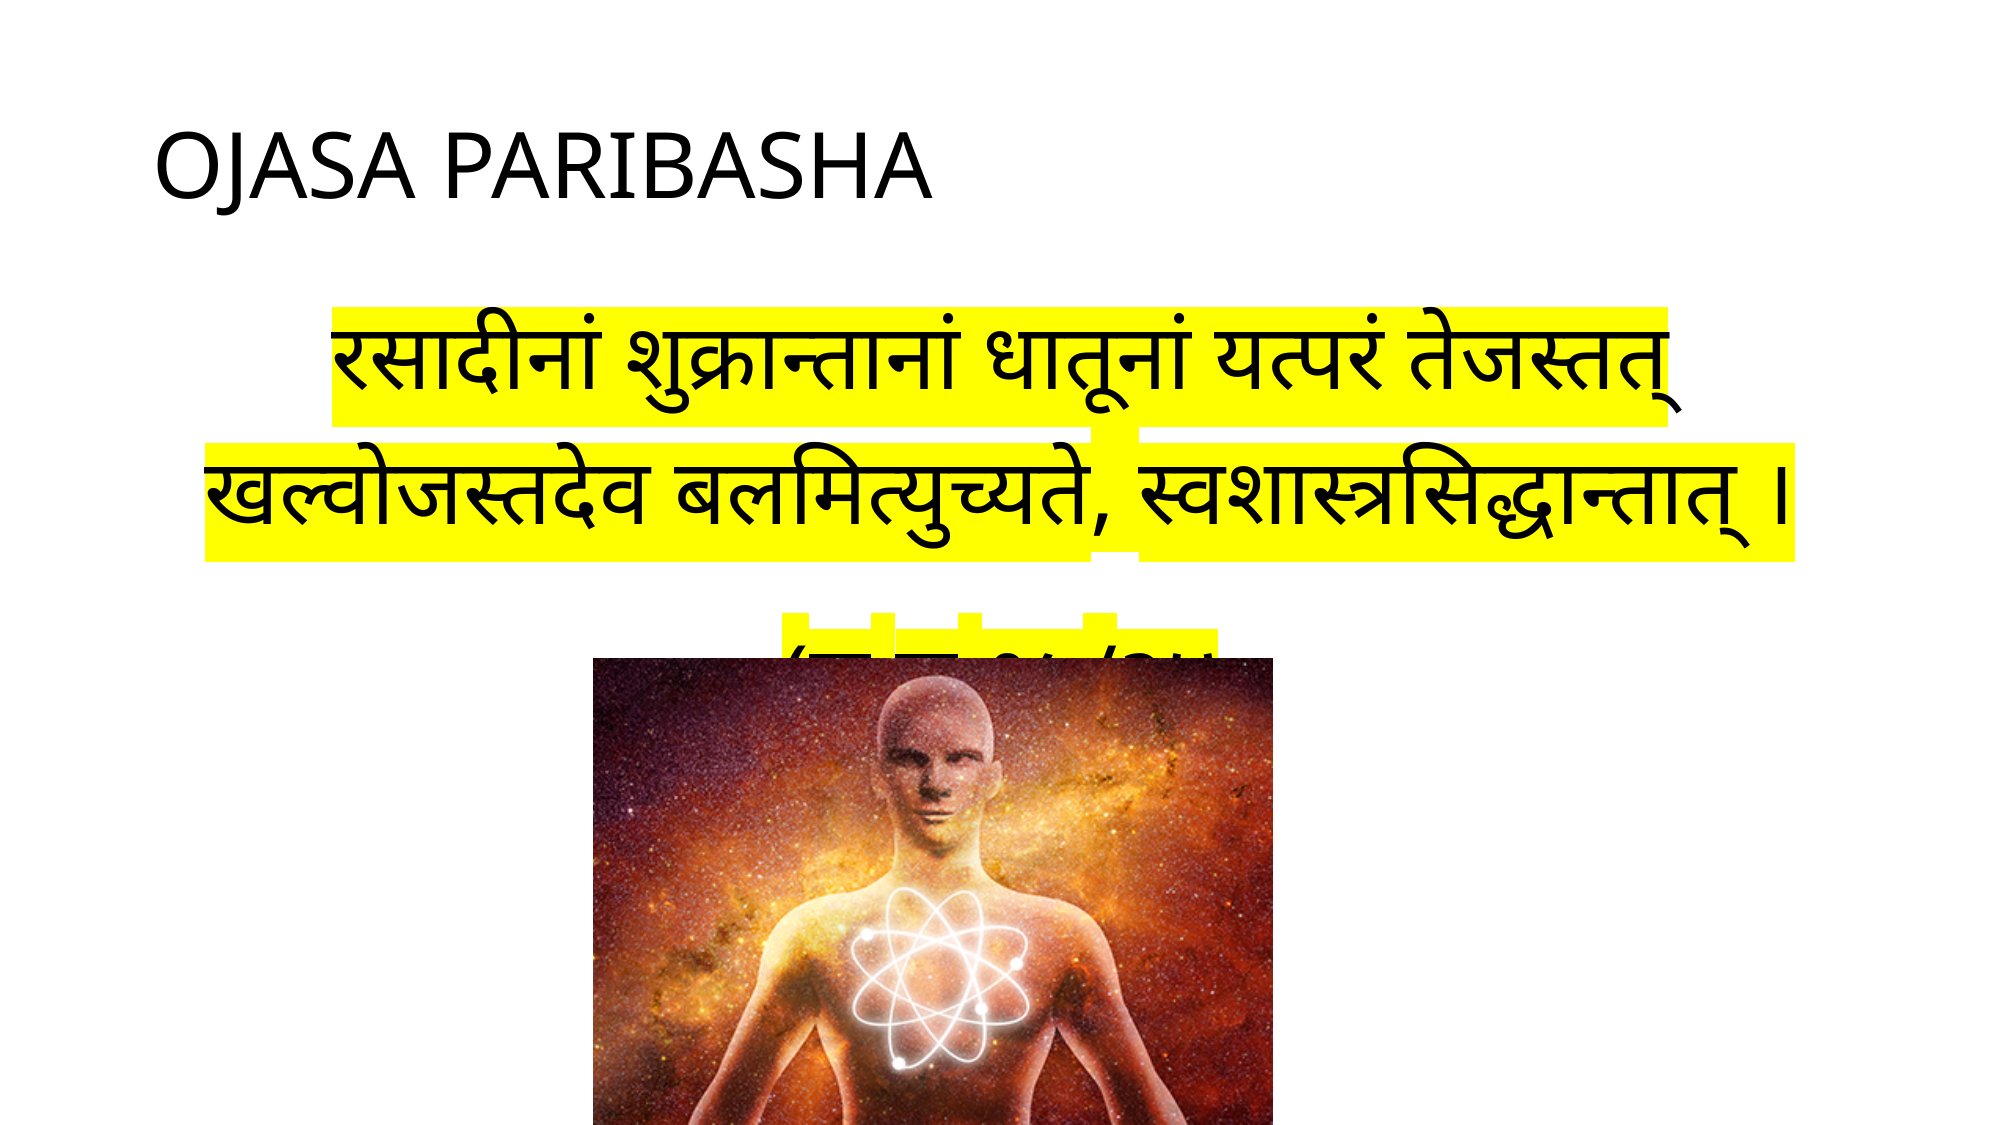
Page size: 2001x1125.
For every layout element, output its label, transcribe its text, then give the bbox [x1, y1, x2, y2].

title OJASA PARIBASHA [137, 59, 1863, 278]
table_header रसादीनां शुक्रान्तानां धातूनां यत्परं तेजस्तत् खल्वोजस्तदेव बलमित्युच्यते, स्वशास्त्रसिद्धान्तात् । (सु.सू.१५/२४ [137, 299, 1862, 996]
picture [592, 657, 1273, 1125]
